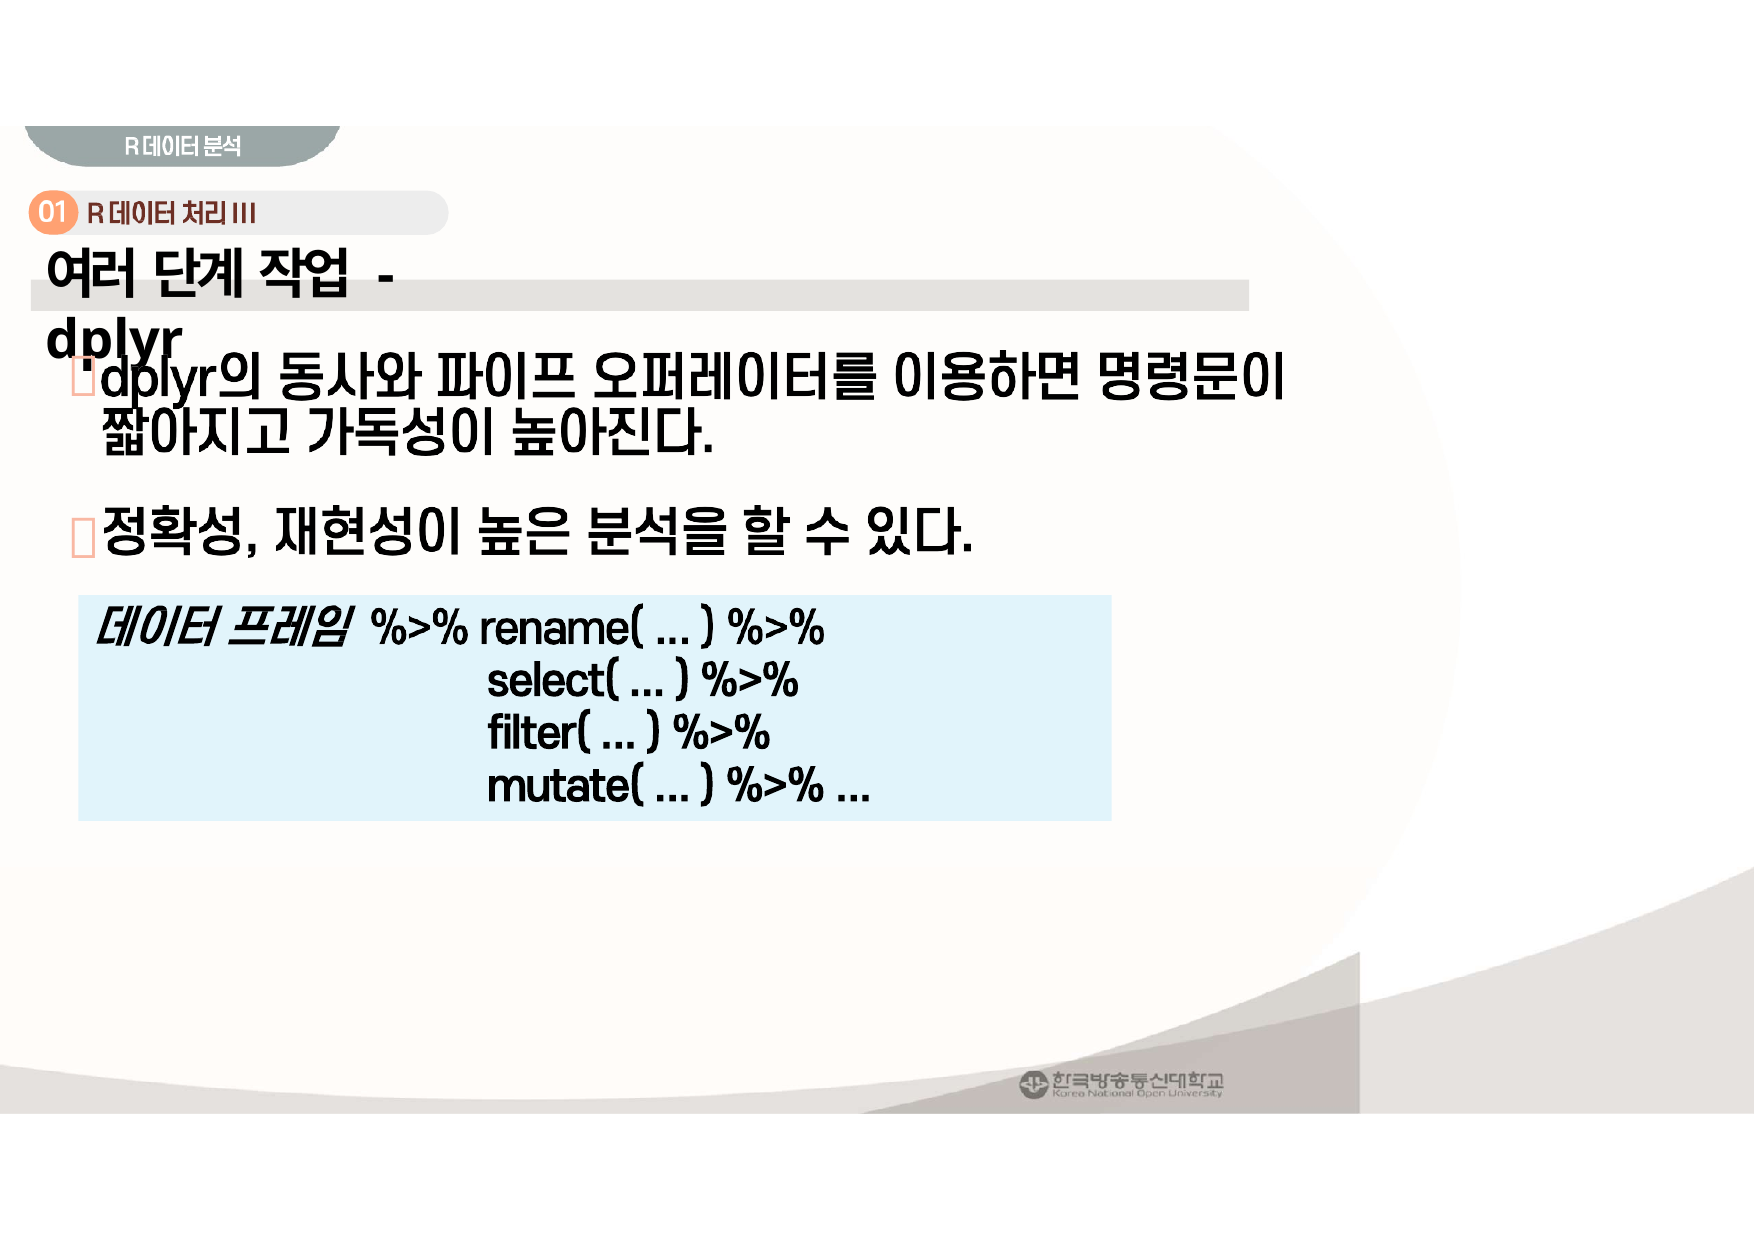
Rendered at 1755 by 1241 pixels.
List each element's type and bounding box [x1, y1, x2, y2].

picture [0, 126, 1754, 1114]
text_box [28, 189, 1282, 822]
